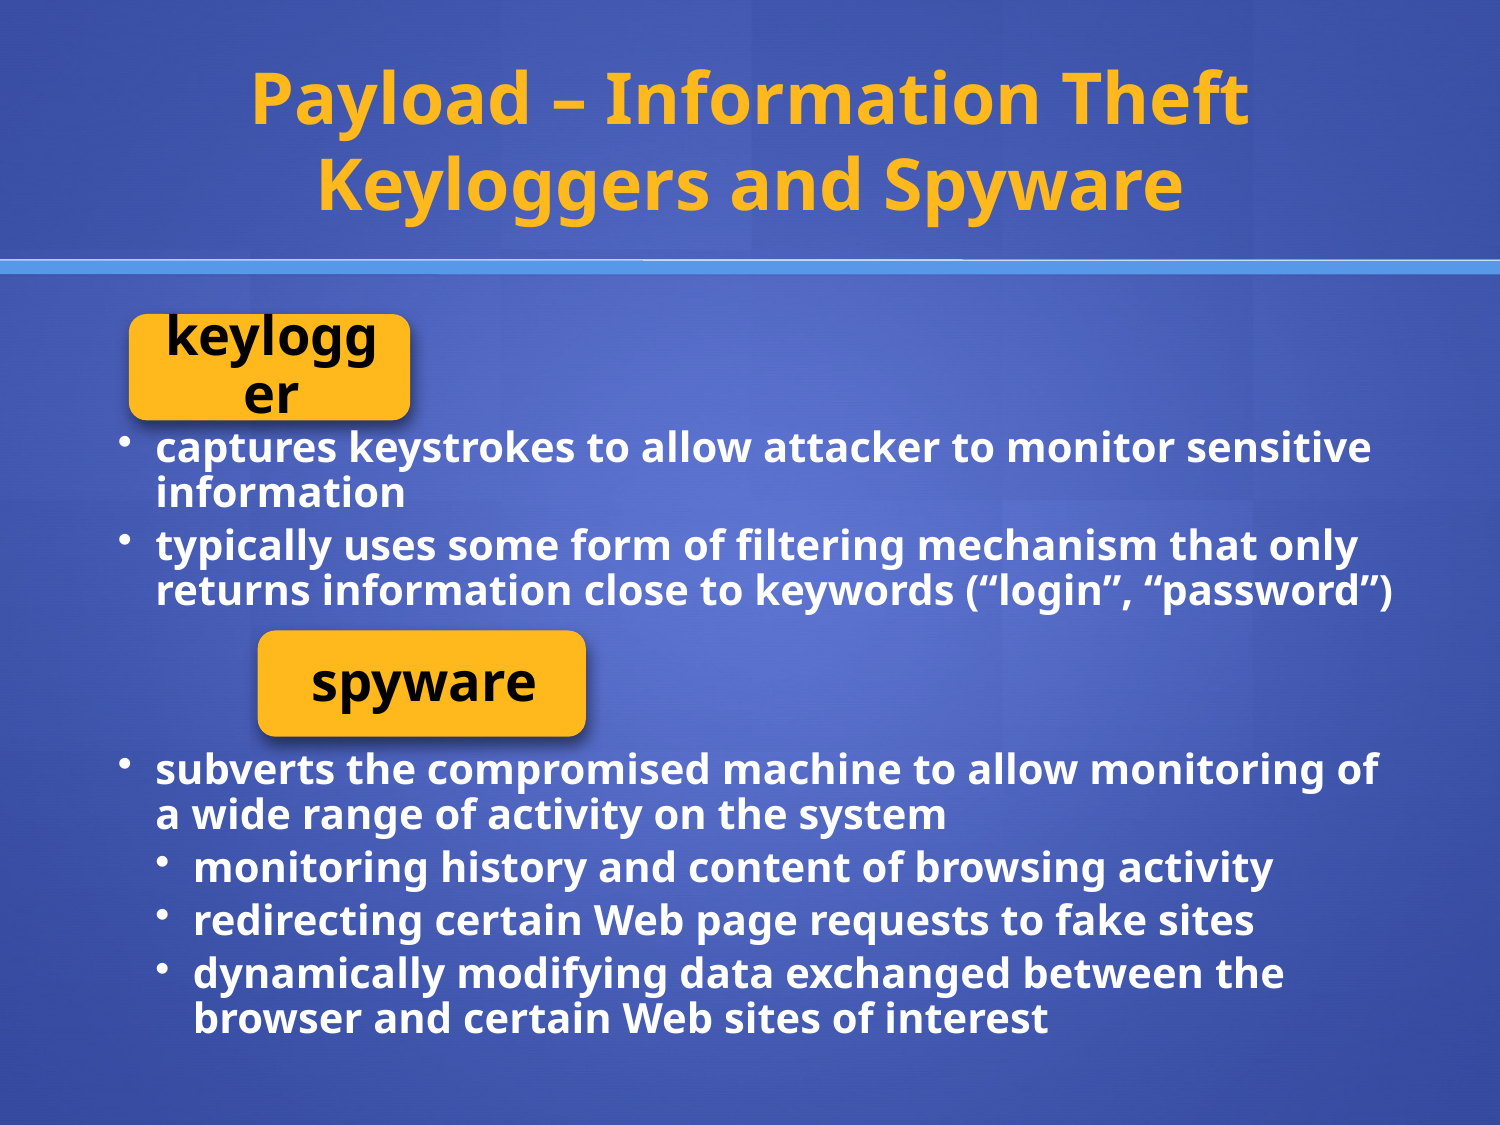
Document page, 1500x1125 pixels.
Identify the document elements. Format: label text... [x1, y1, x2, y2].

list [73, 311, 1426, 1076]
title Payload – Information Theft Keyloggers and Spyware [75, 45, 1425, 233]
